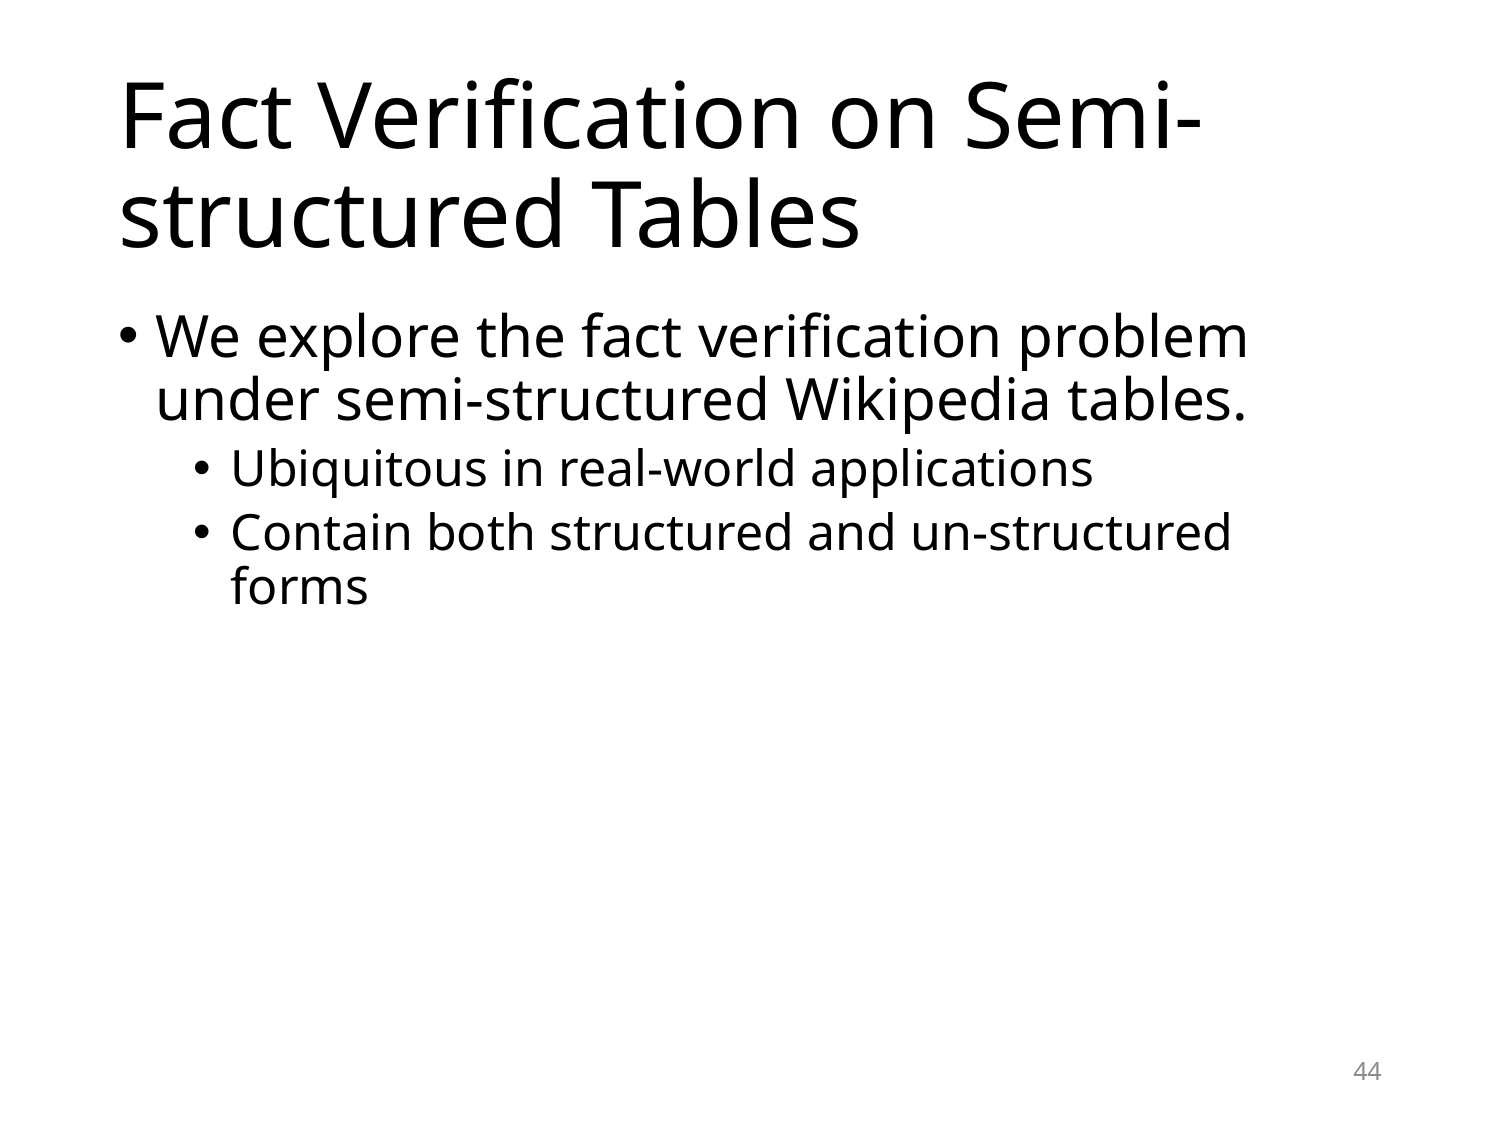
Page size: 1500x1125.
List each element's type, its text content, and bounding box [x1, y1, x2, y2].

list We explore the fact verification problem under semi-structured Wikipedia tables. Ubiquitous in real-world applications Contain both structured and un-structured forms [103, 299, 1397, 1014]
slide_number 44 [1059, 1042, 1397, 1103]
title Fact Verification on Semi-structured Tables [103, 59, 1397, 278]
